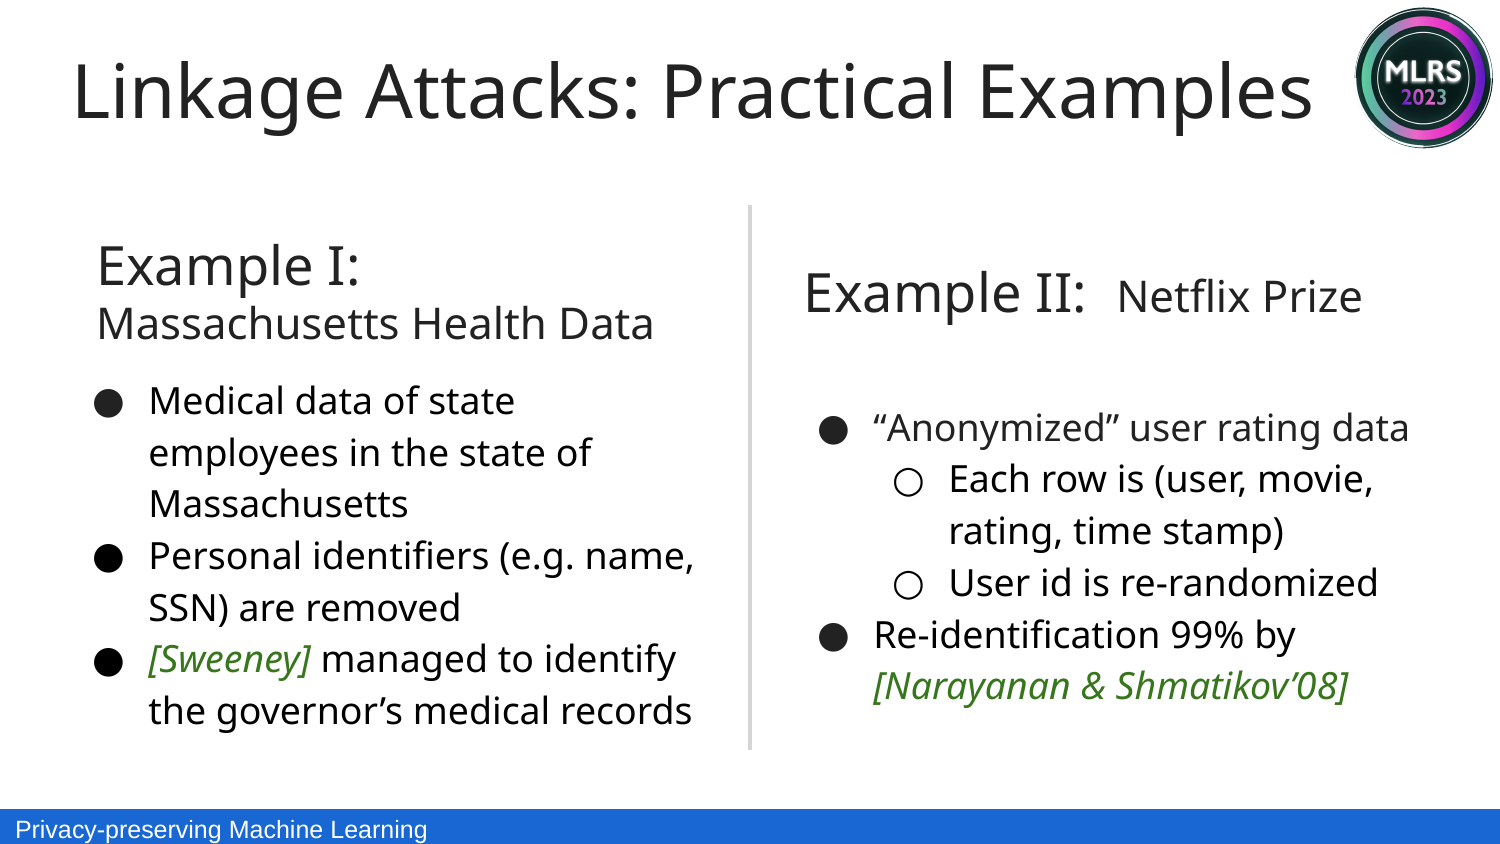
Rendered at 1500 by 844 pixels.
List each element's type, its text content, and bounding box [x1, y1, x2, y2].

text_box Medical data of state employees in the state of Massachusetts Personal identifiers (e.g. name, SSN) are removed [Sweeney] managed to identify the governor’s medical records [58, 342, 730, 760]
text_box Example II: Netflix Prize [788, 241, 1472, 339]
text_box Linkage Attacks: Practical Examples [55, 28, 1467, 149]
picture [1375, 7, 1493, 133]
text_box Example I: Massachusetts Health Data [80, 216, 738, 364]
text_box “Anonymized” user rating data Each row is (user, movie, rating, time stamp) User id is re-randomized Re-identification 99% by [Narayanan & Shmatikov’08] [783, 355, 1477, 734]
